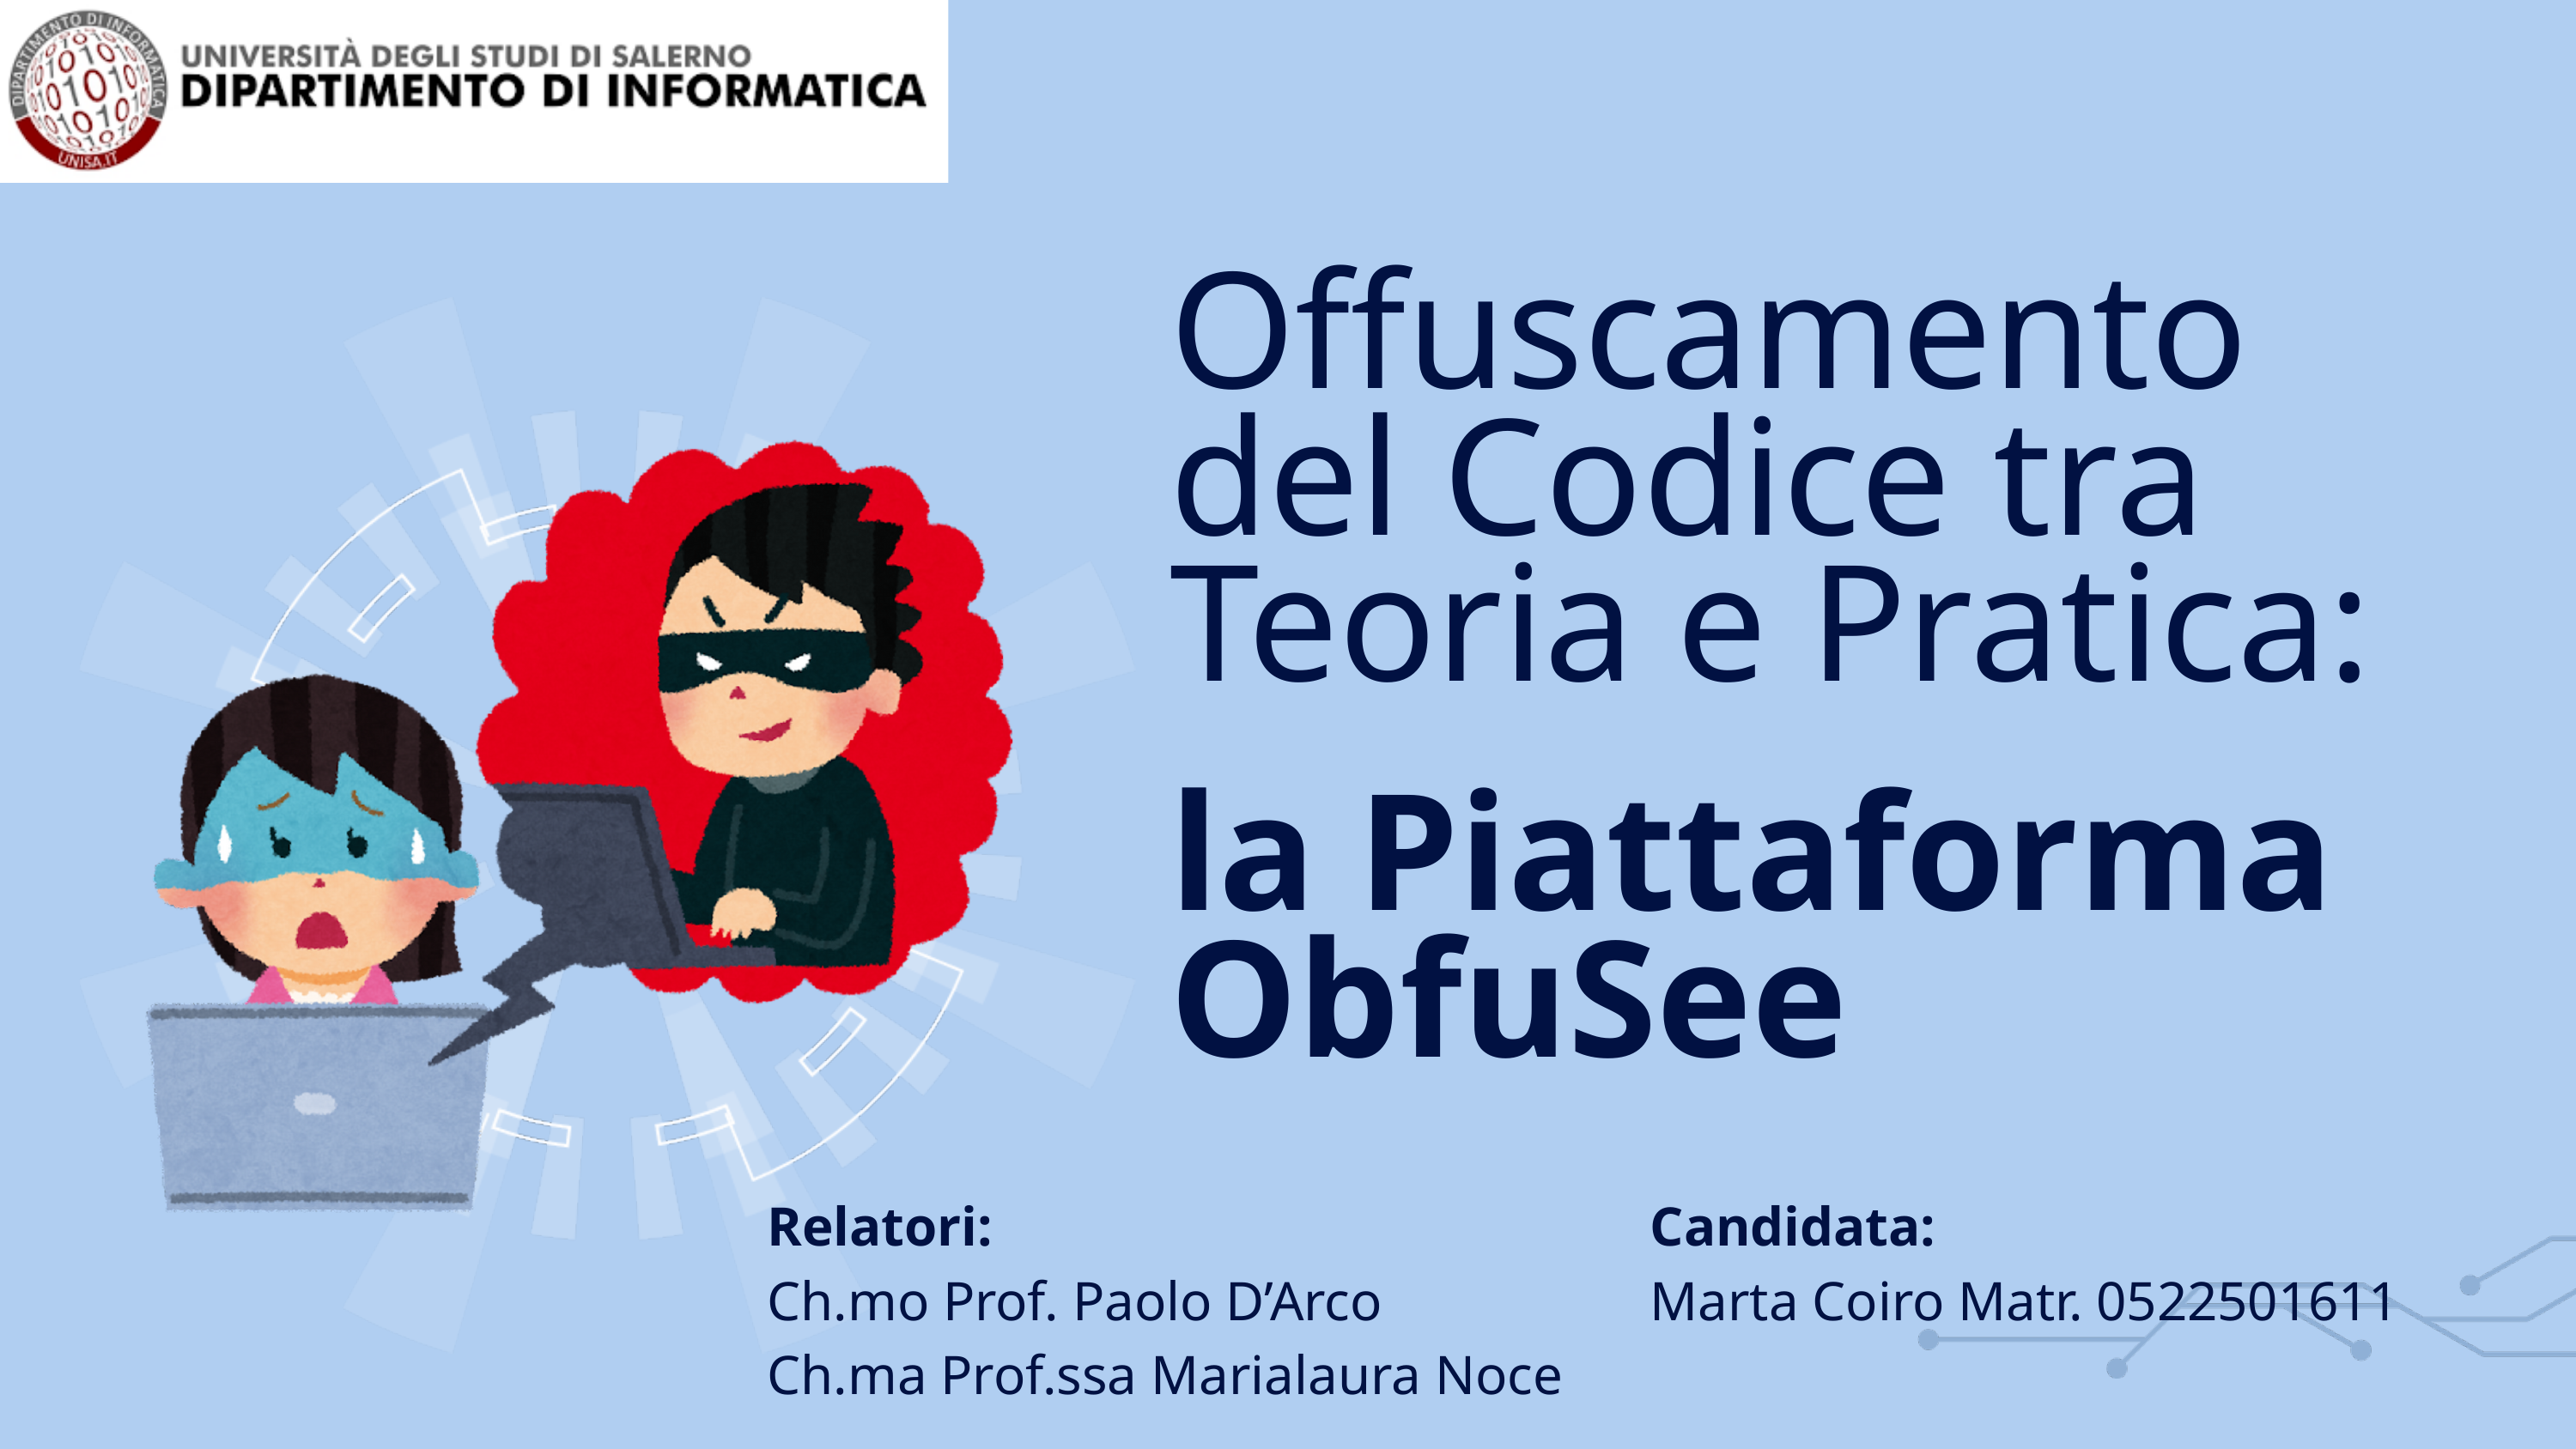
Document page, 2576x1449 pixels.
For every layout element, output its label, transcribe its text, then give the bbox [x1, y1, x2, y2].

text_box Relatori: Ch.mo Prof. Paolo D’Arco Ch.ma Prof.ssa Marialaura Noce [767, 1182, 1693, 1405]
text_box Offuscamento del Codice tra Teoria e Pratica: [1170, 273, 2489, 714]
text_box [144, 439, 1013, 1213]
text_box Candidata: Marta Coiro Matr. 0522501611 [1693, 1182, 2576, 1331]
text_box [0, 0, 949, 183]
text_box la Piattaforma ObfuSee [1170, 796, 2432, 1089]
text_box [79, 297, 1136, 1354]
text_box [1916, 1331, 2576, 1379]
